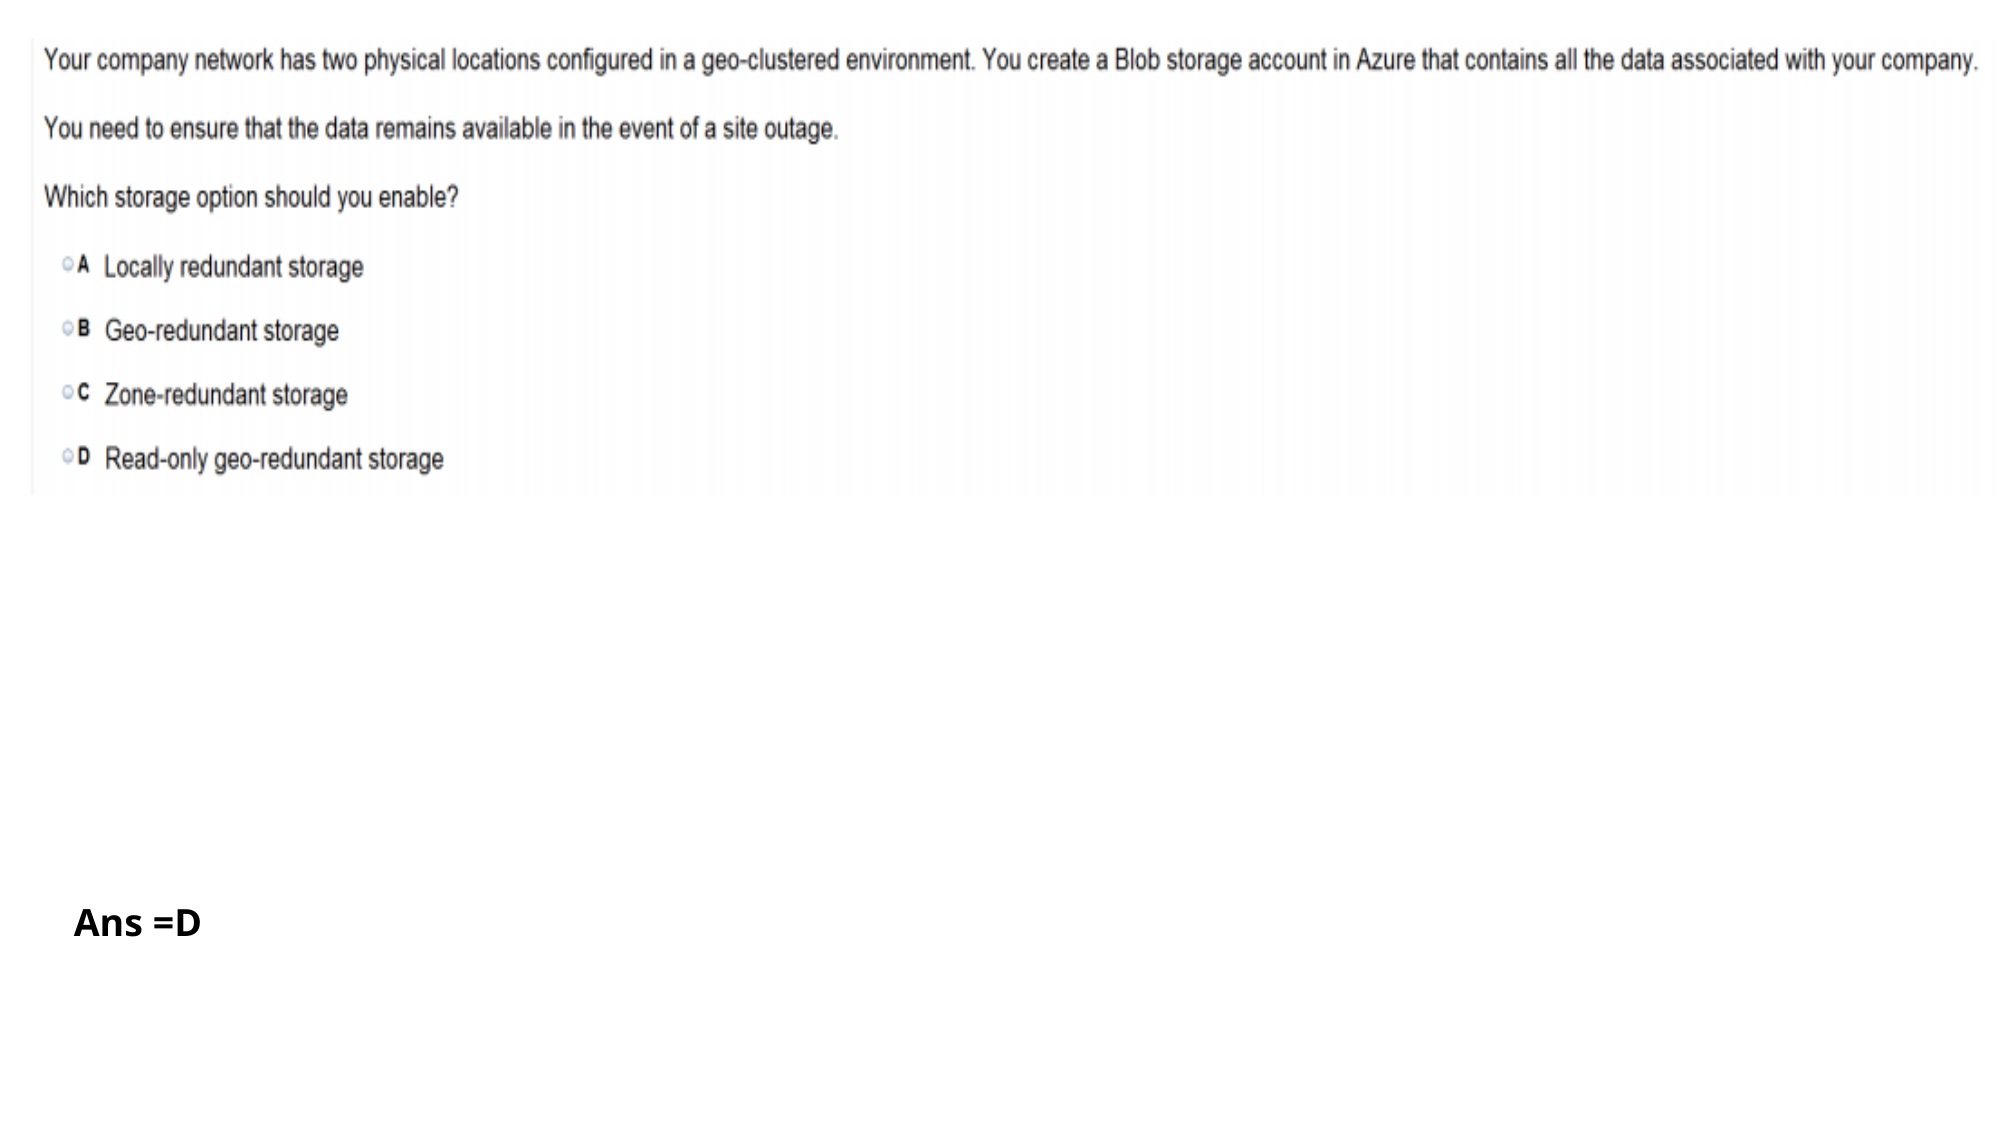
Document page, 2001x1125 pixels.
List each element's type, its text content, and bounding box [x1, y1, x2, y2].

picture [29, 23, 1997, 527]
title Ans =D [58, 889, 1968, 1085]
